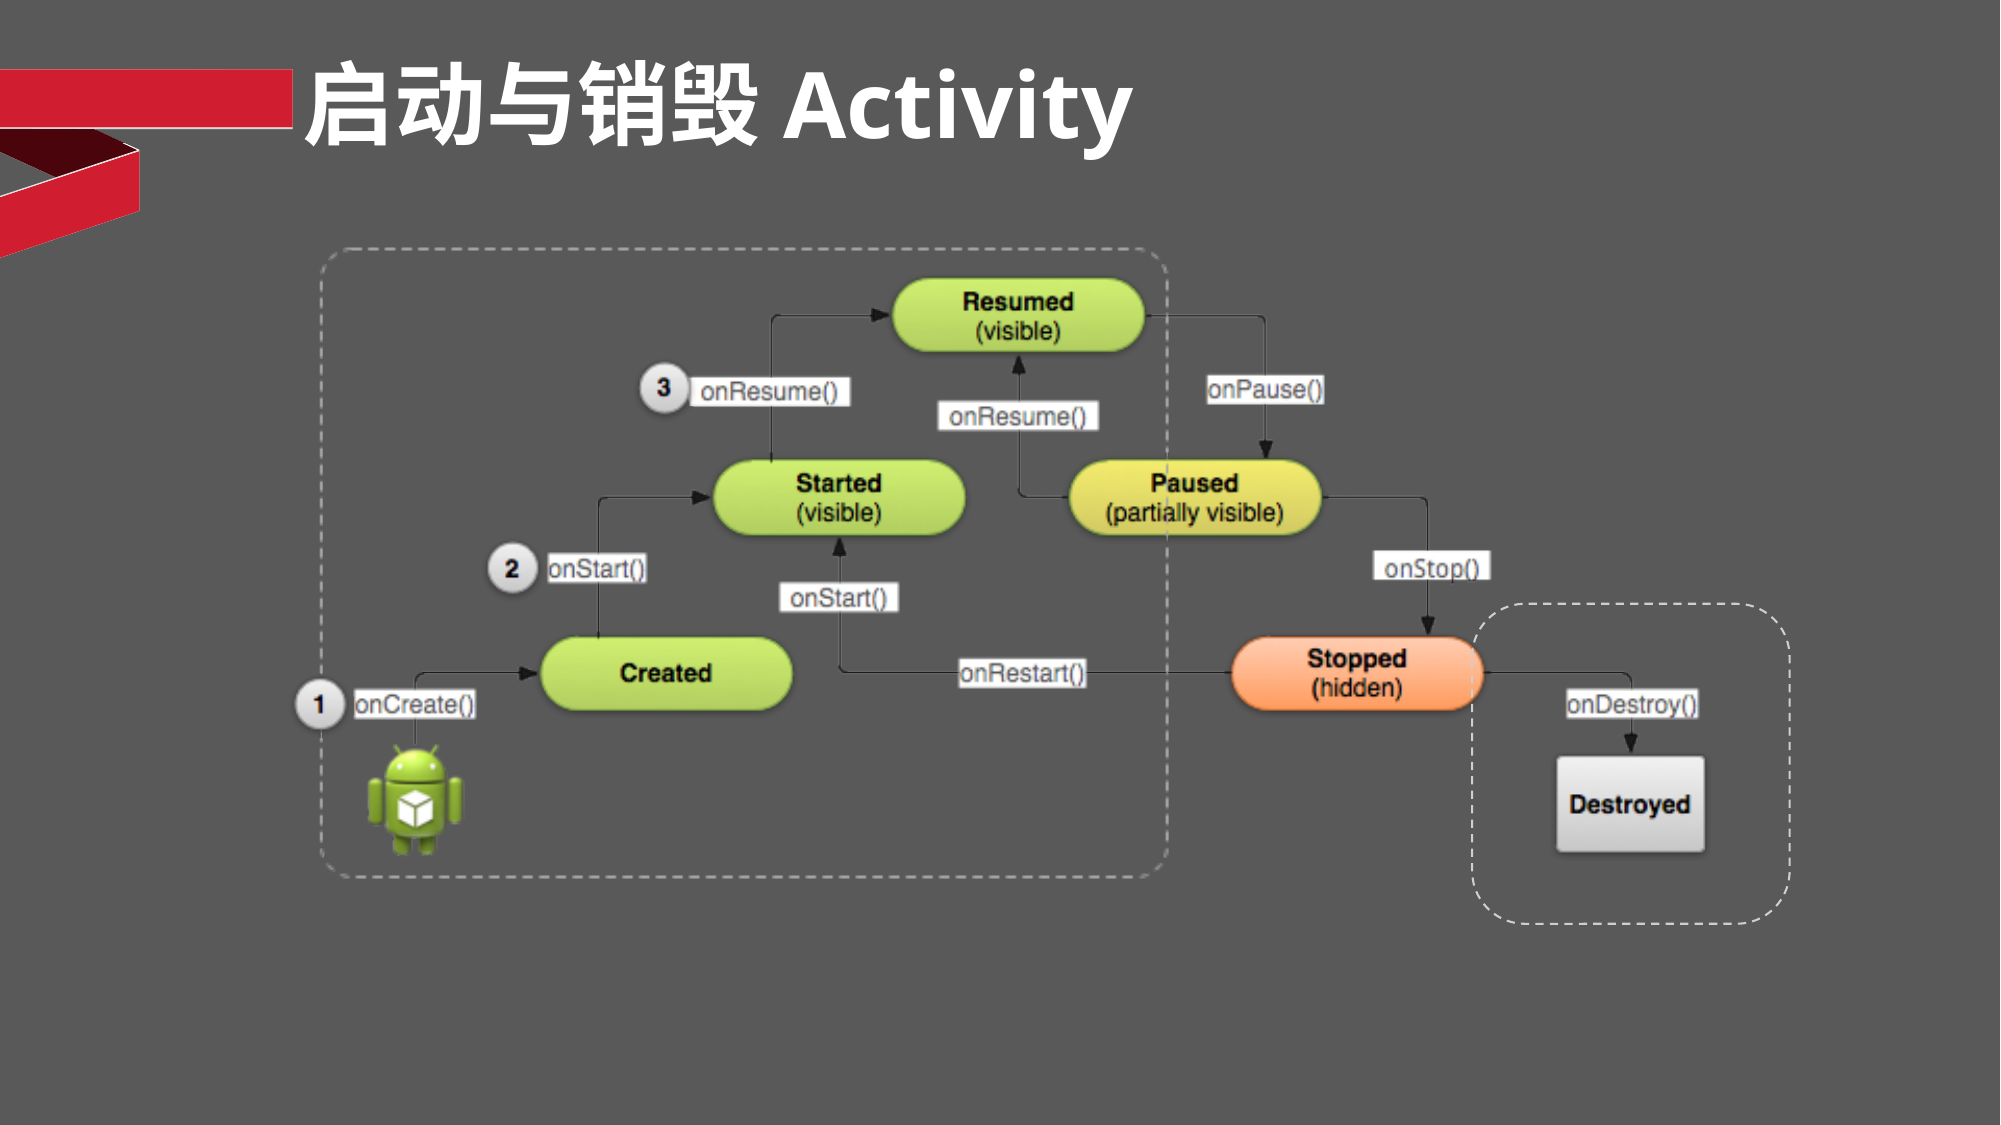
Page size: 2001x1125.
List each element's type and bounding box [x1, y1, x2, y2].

text_box [0, 39, 1251, 299]
picture [274, 236, 1725, 889]
text_box [1475, 602, 1791, 925]
